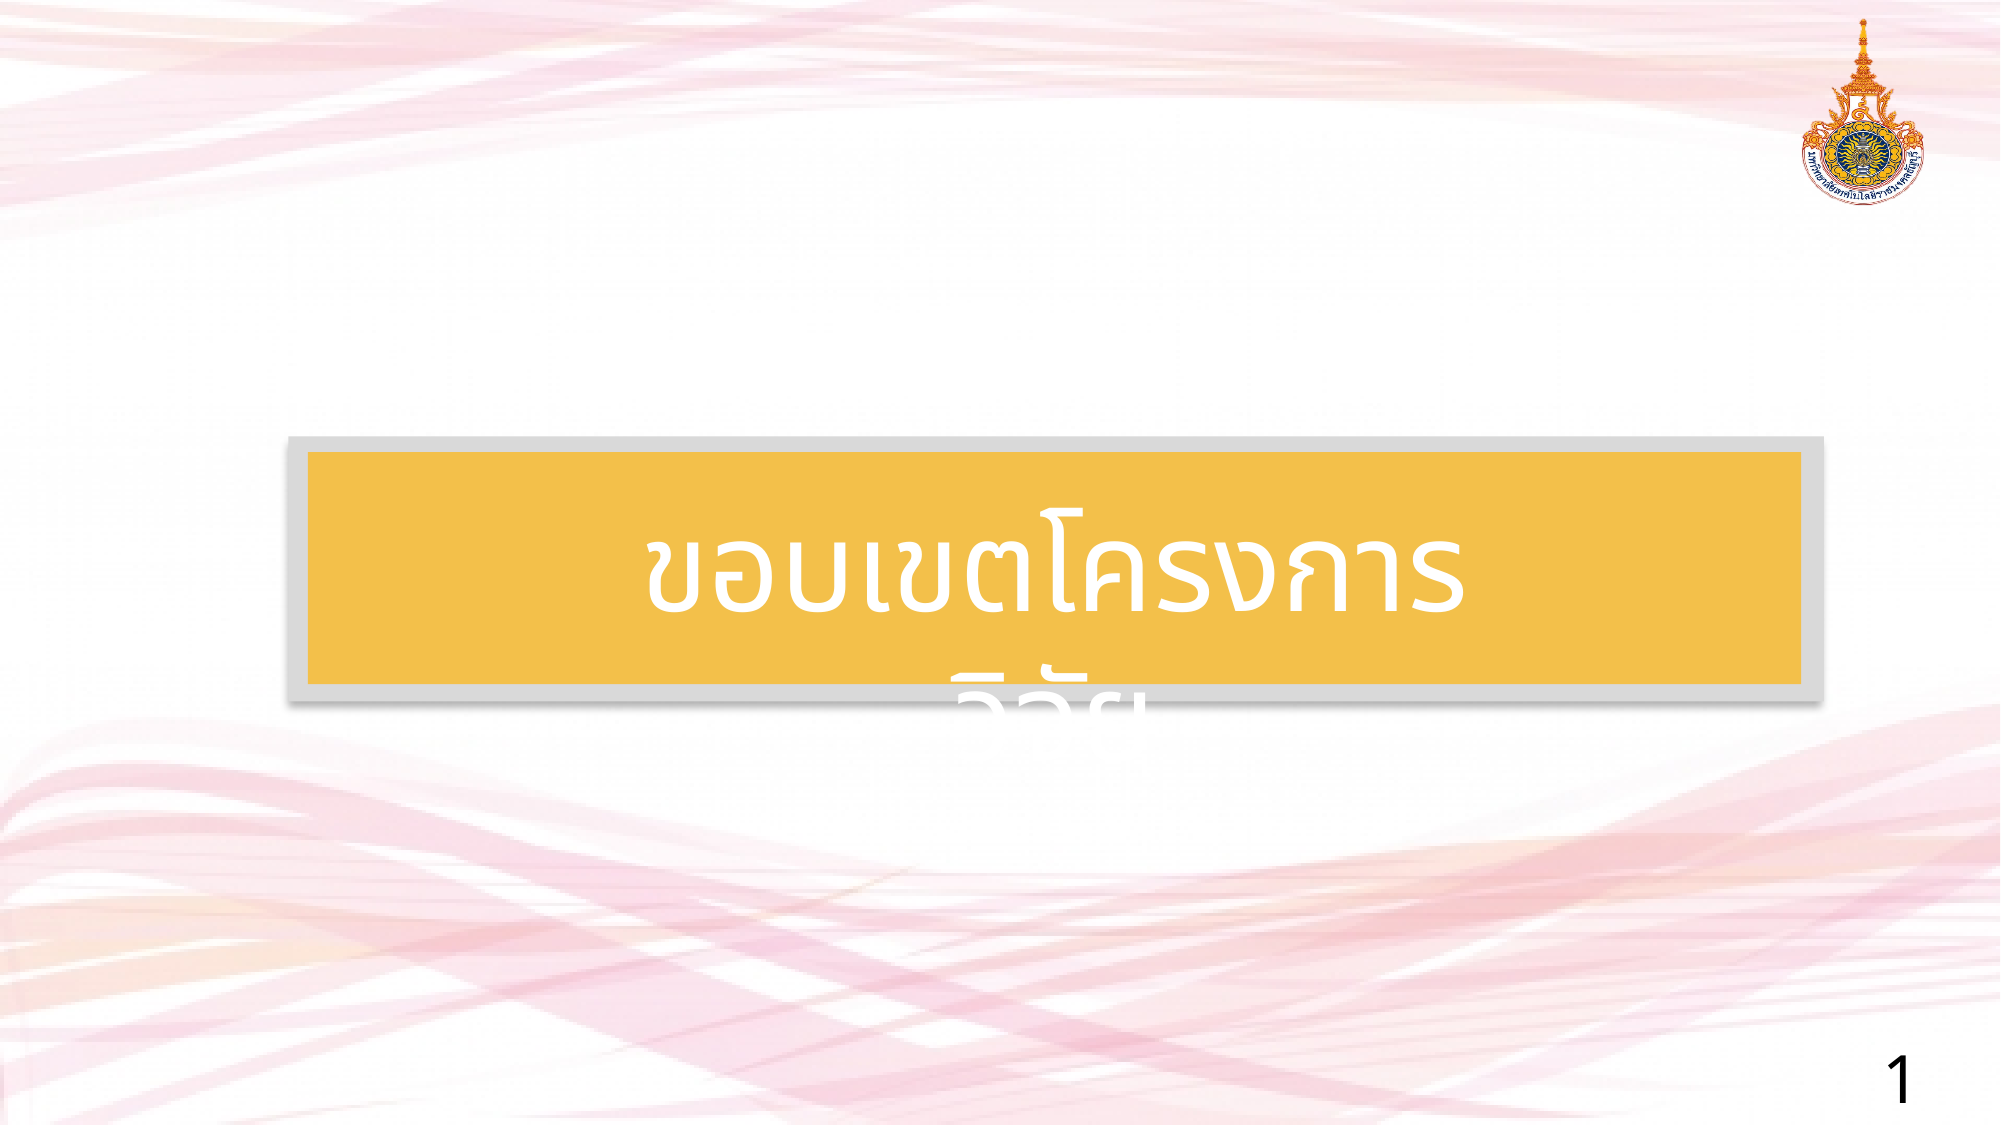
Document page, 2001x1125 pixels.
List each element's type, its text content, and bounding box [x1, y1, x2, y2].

picture [0, 0, 2001, 1125]
text_box [306, 450, 1803, 686]
text_box 10 [1867, 1029, 1963, 1125]
text_box [286, 434, 1826, 704]
text_box ขอบเขตโครงการวิจัย [528, 479, 1581, 794]
